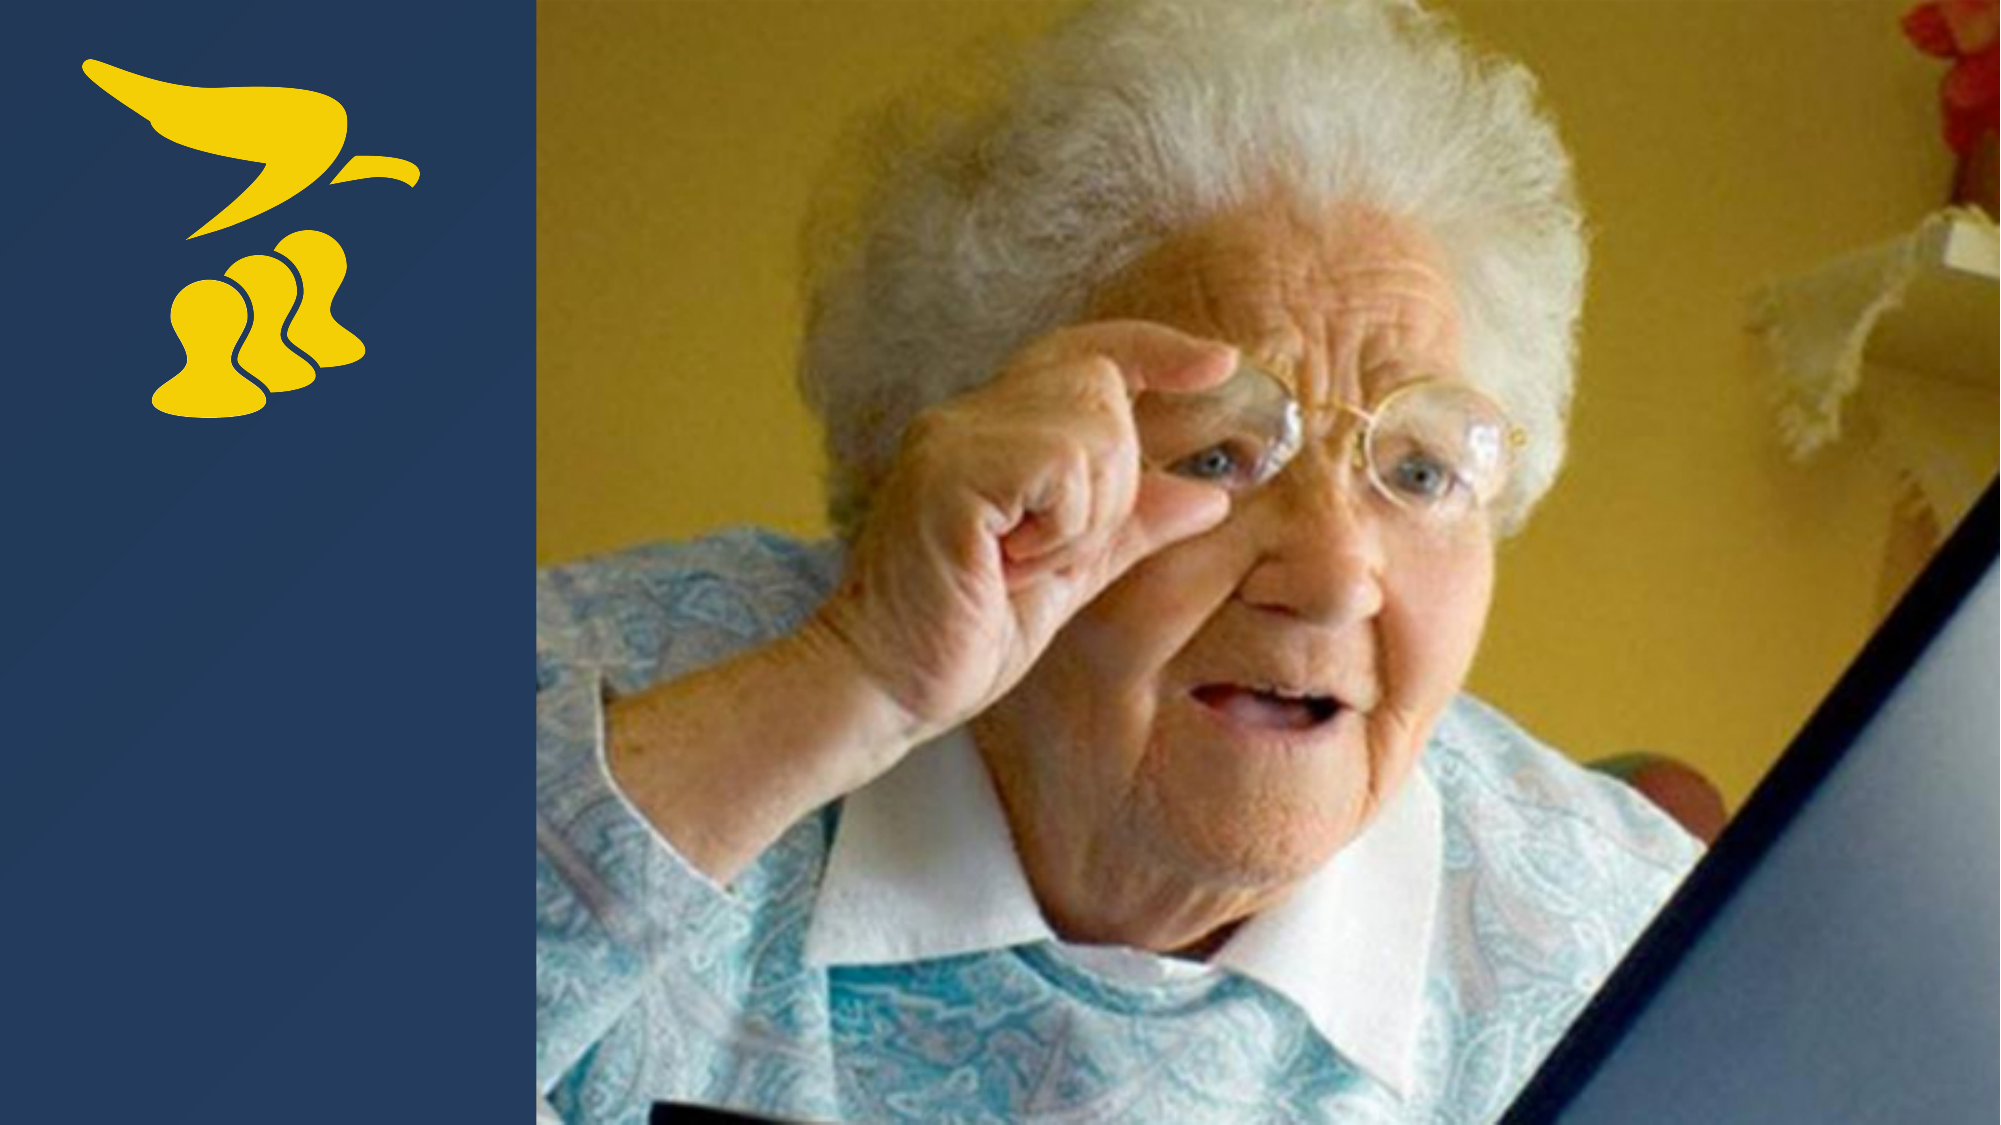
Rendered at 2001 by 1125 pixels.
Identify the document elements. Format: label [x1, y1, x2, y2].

picture [81, 59, 420, 418]
picture [536, 0, 2000, 1125]
